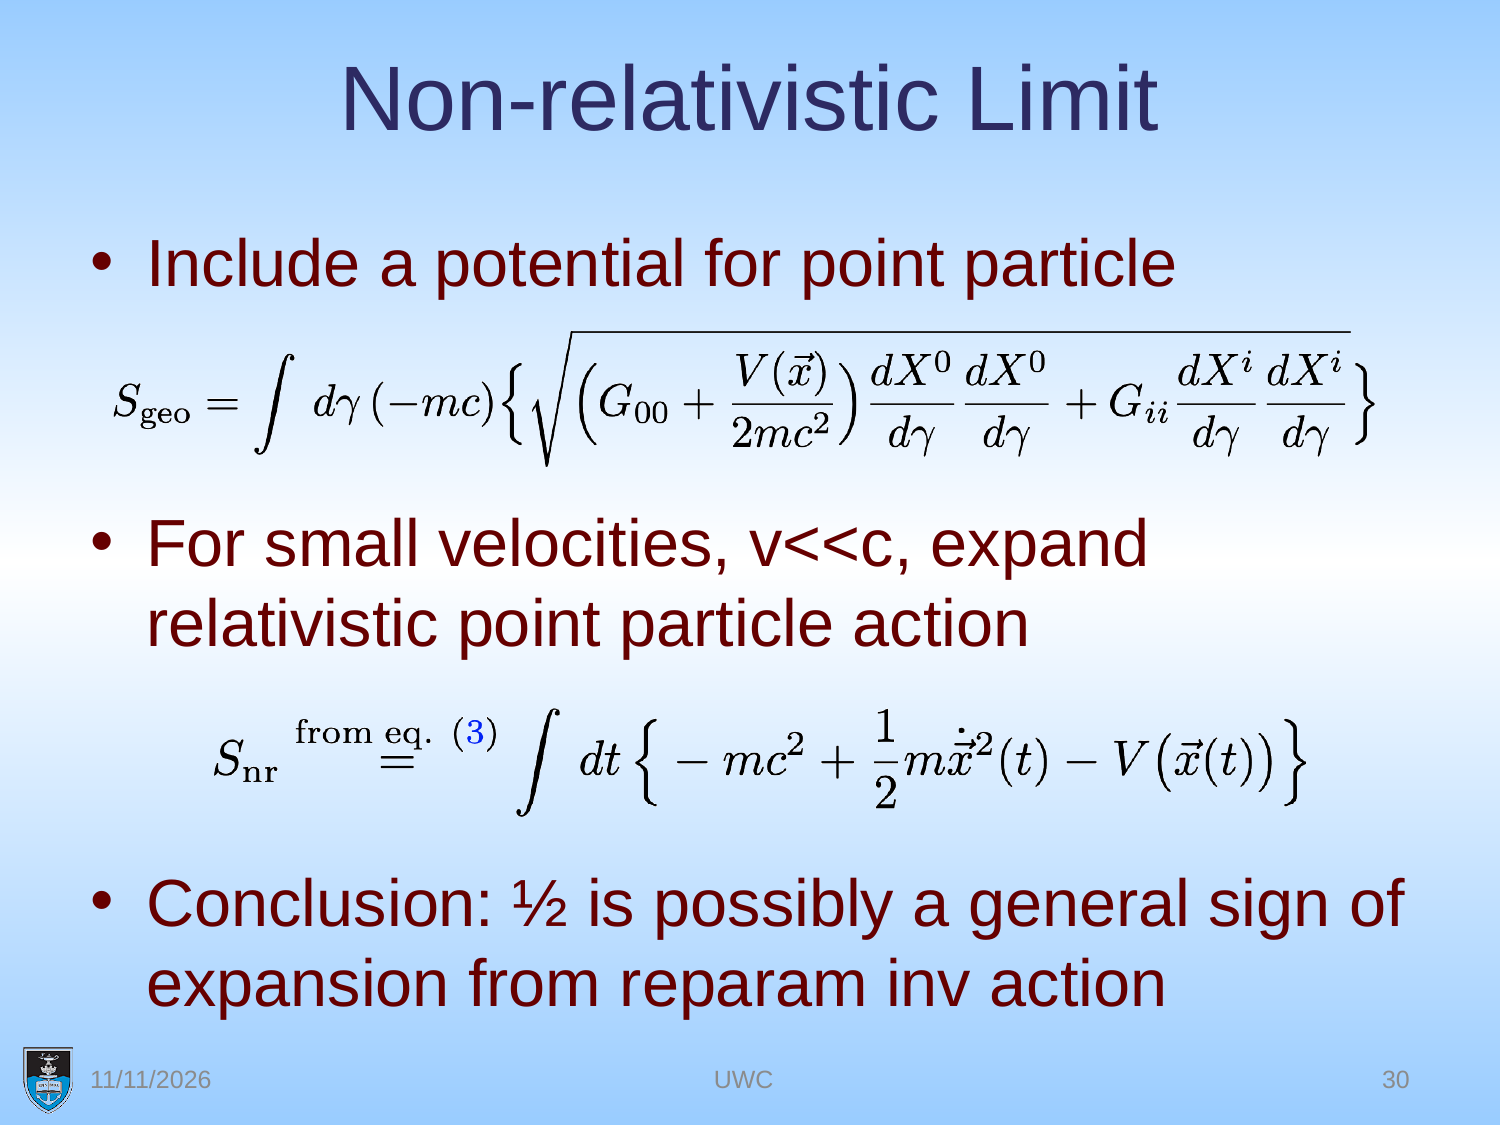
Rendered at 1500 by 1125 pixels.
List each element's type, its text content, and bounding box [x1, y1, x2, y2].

picture [105, 324, 1382, 477]
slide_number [75, 1048, 425, 1109]
list Include a potential for point particle For small velocities, v<<c, expand relativistic point particle action Conclusion: ½ is possibly a general sign of expansion from reparam inv action [75, 212, 1425, 1109]
picture [23, 1047, 73, 1114]
picture [188, 685, 1313, 838]
footer UWC [487, 1048, 1000, 1109]
title Non-relativistic Limit [0, 0, 1500, 188]
slide_number 30 [1074, 1048, 1425, 1109]
